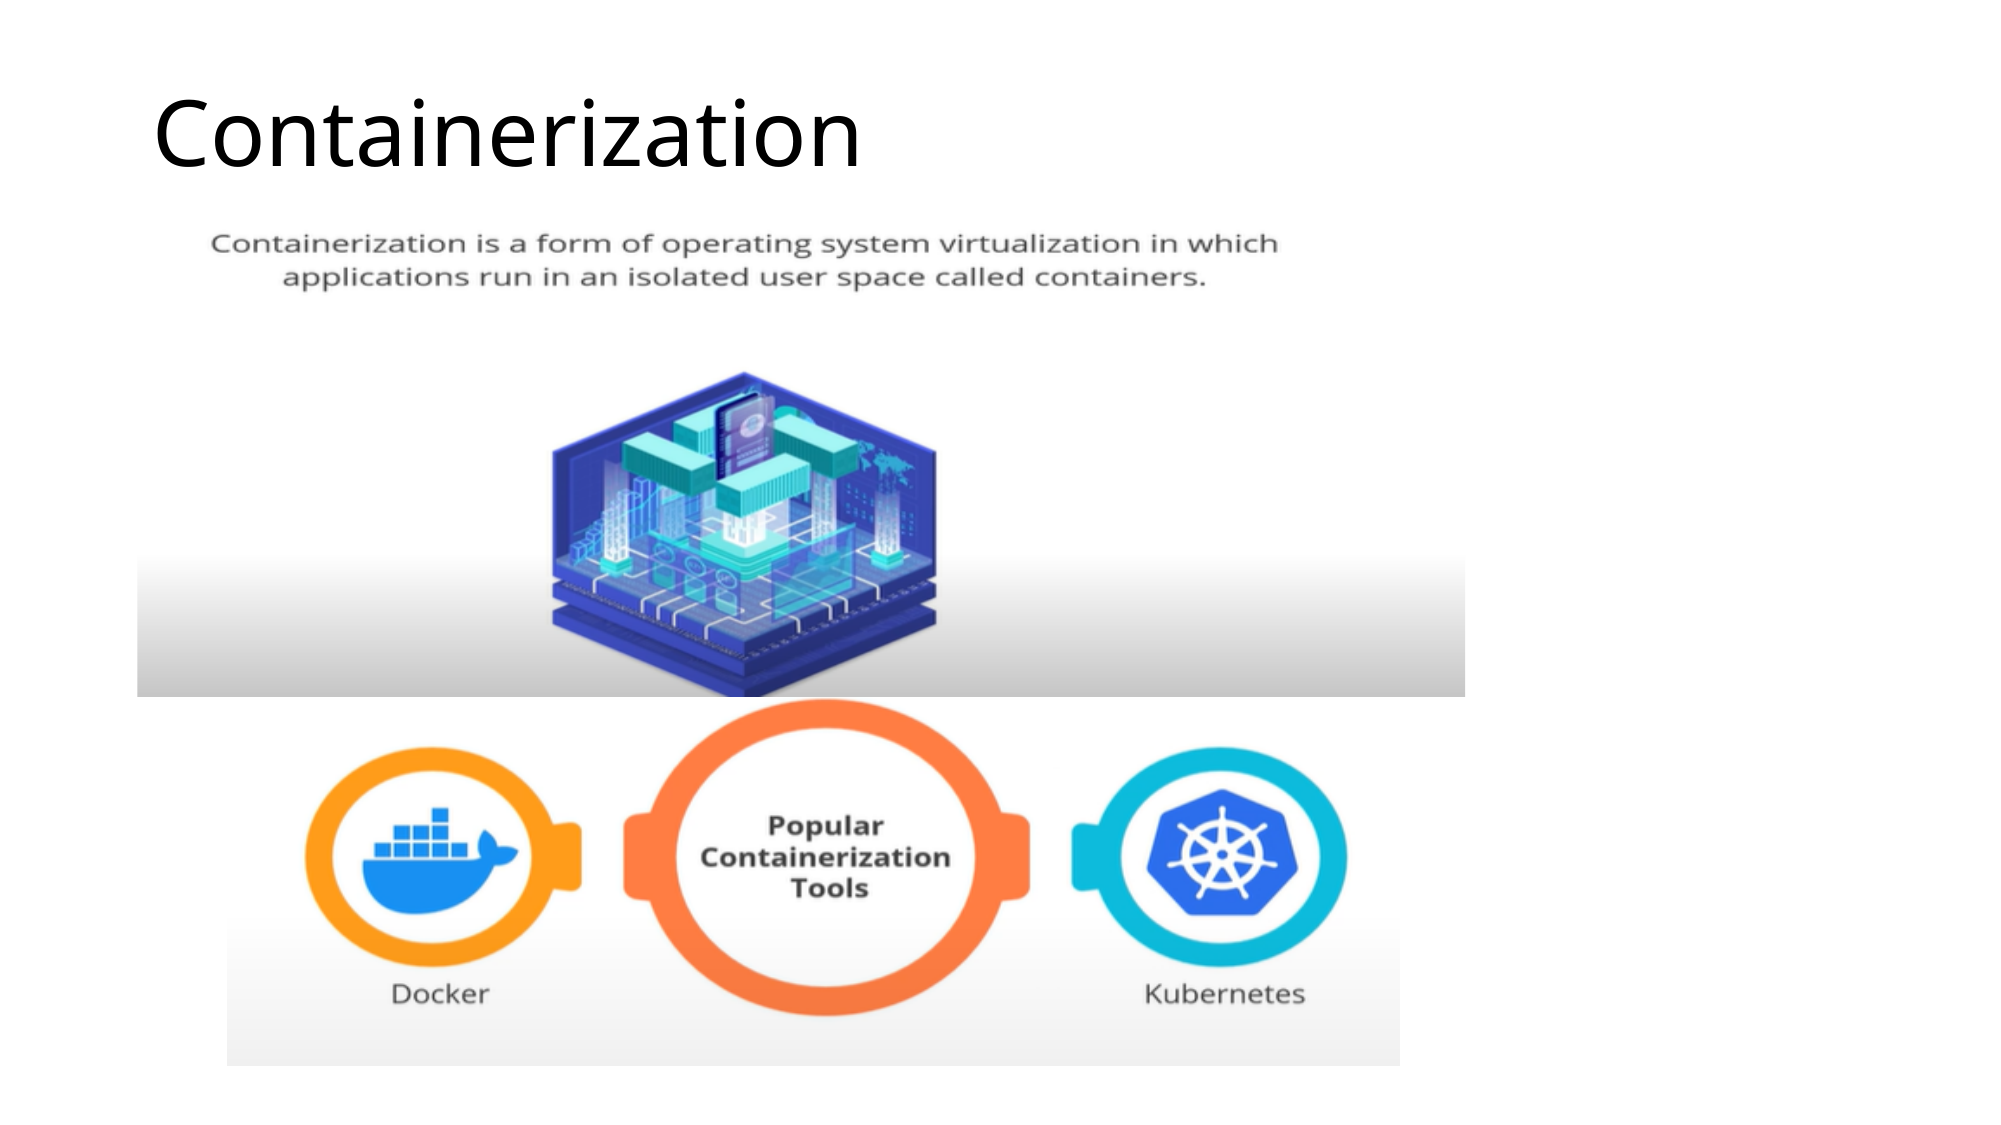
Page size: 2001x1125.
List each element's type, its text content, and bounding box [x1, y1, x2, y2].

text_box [227, 697, 1400, 1066]
title Containerization [137, 59, 1863, 214]
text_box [137, 213, 1466, 697]
